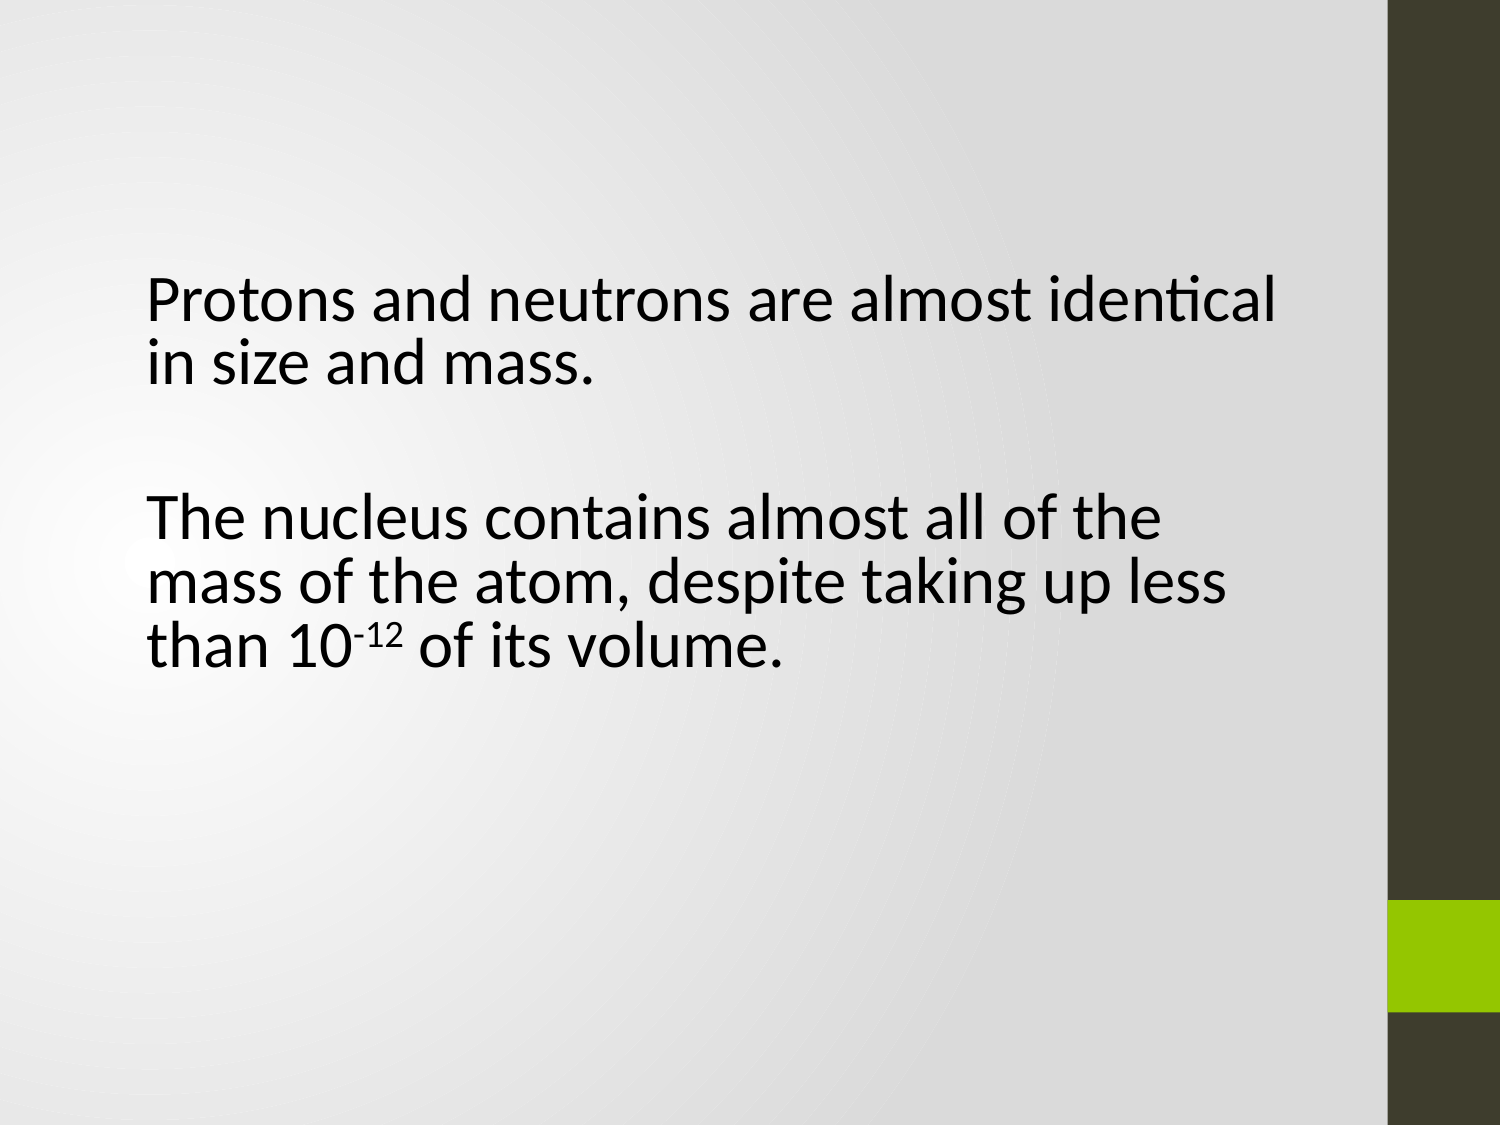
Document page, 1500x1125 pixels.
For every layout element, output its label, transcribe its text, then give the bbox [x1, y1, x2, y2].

list Protons and neutrons are almost identical in size and mass. The nucleus contains almost all of the mass of the atom, despite taking up less than 10-12 of its volume. [75, 262, 1325, 1050]
